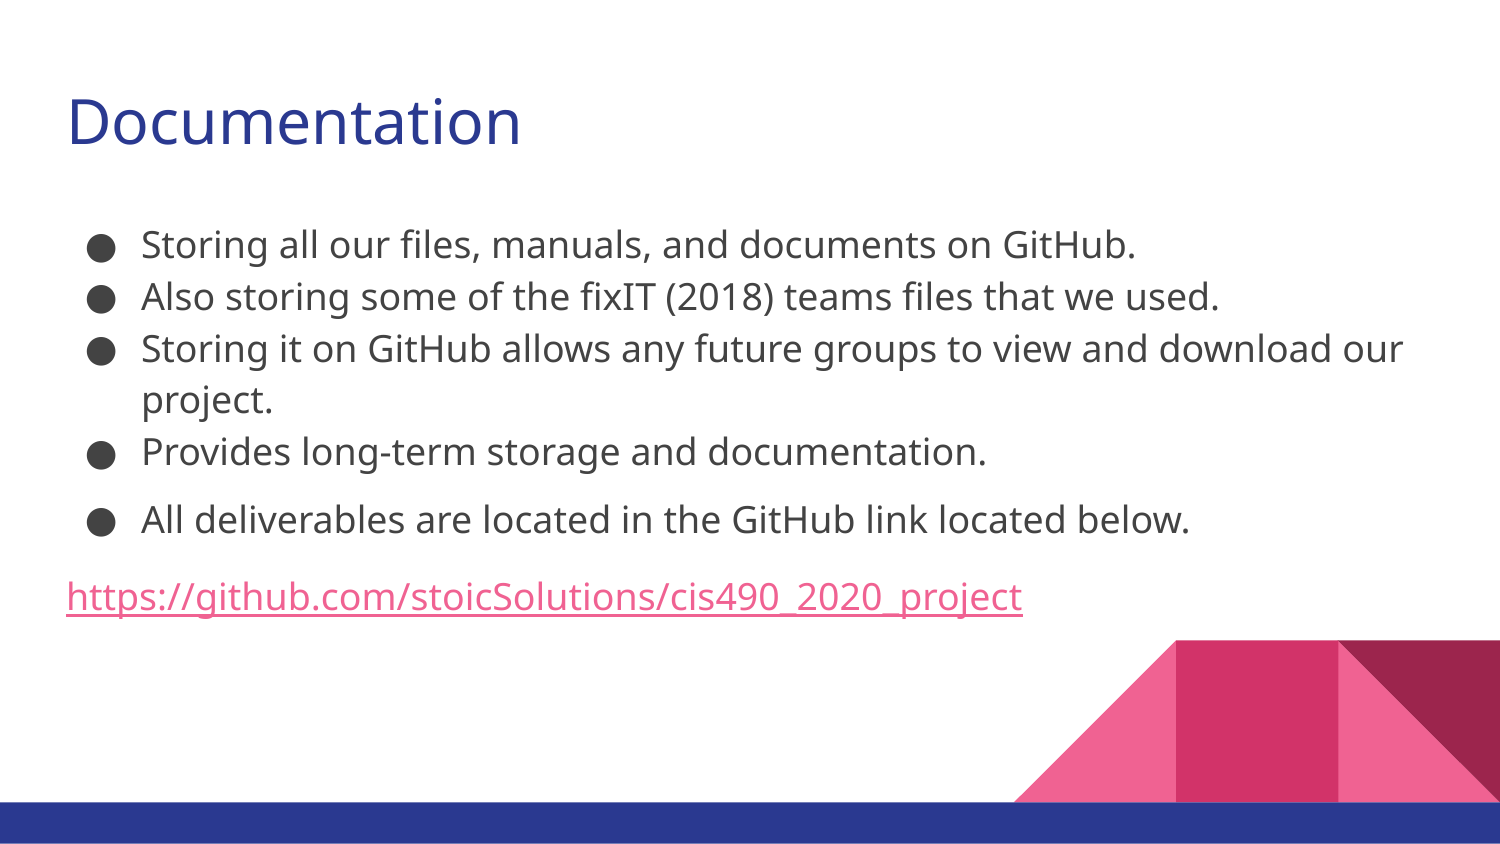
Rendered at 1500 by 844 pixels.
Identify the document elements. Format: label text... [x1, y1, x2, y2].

title Documentation [51, 67, 1449, 167]
list Storing all our files, manuals, and documents on GitHub. Also storing some of the fixIT (2018) teams files that we used. Storing it on GitHub allows any future groups to view and download our project. Provides long-term storage and documentation. All deliverables are located in the GitHub link located below. https://github.com/stoicSolutions/cis490_2020_project [51, 199, 1449, 751]
